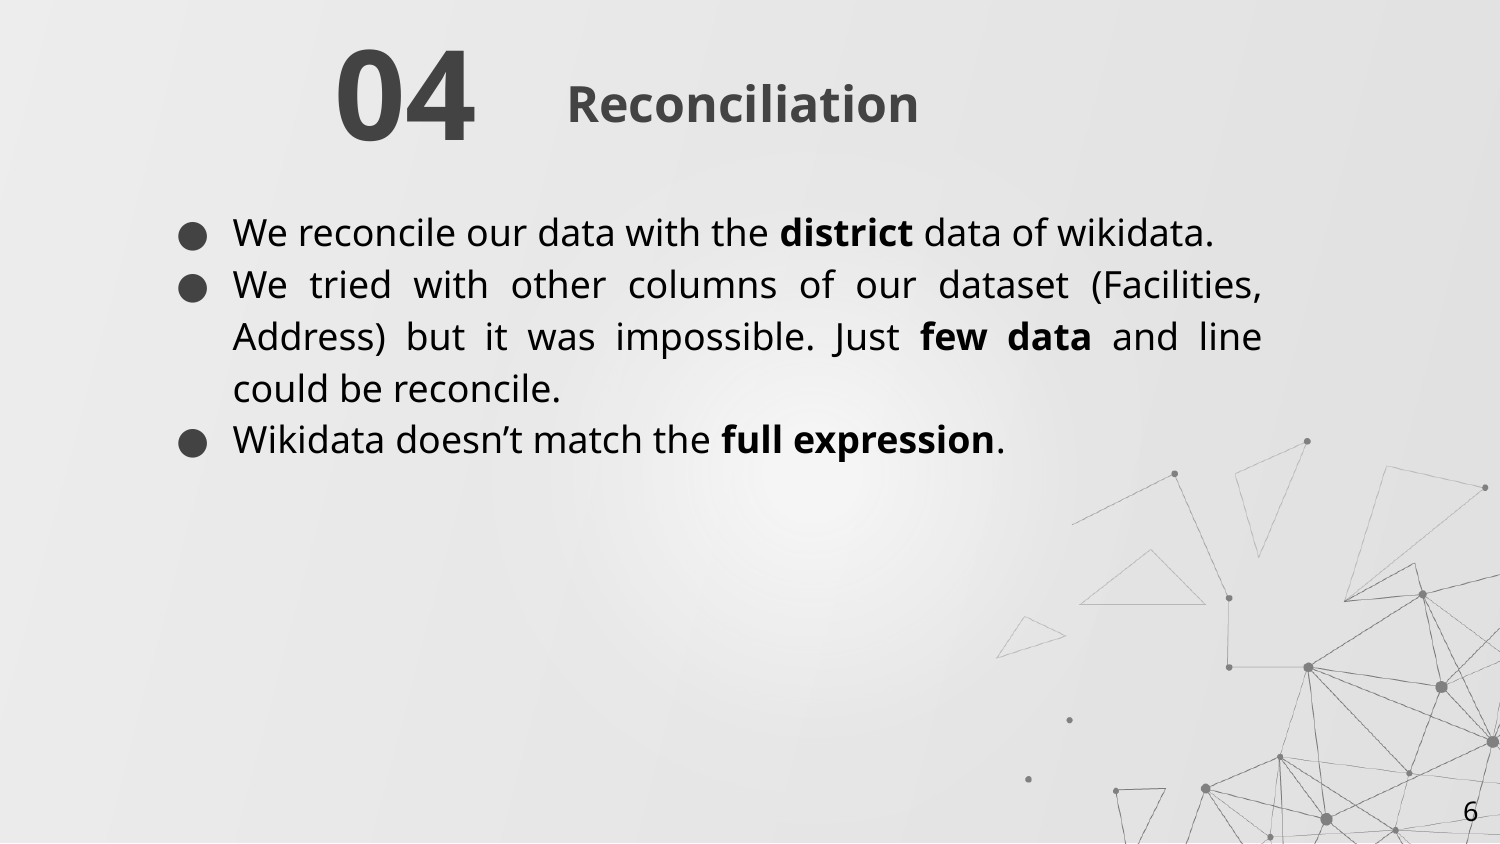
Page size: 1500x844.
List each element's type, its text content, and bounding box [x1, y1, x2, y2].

title Reconciliation [322, 57, 1178, 214]
list We reconcile our data with the district data of wikidata. We tried with other columns of our dataset (Facilities, Address) but it was impossible. Just few data and line could be reconcile. Wikidata doesn’t match the full expression. [142, 187, 1278, 764]
picture [0, 0, 1500, 844]
text_box 04 [0, 0, 493, 180]
slide_number ‹#› [1403, 779, 1494, 844]
